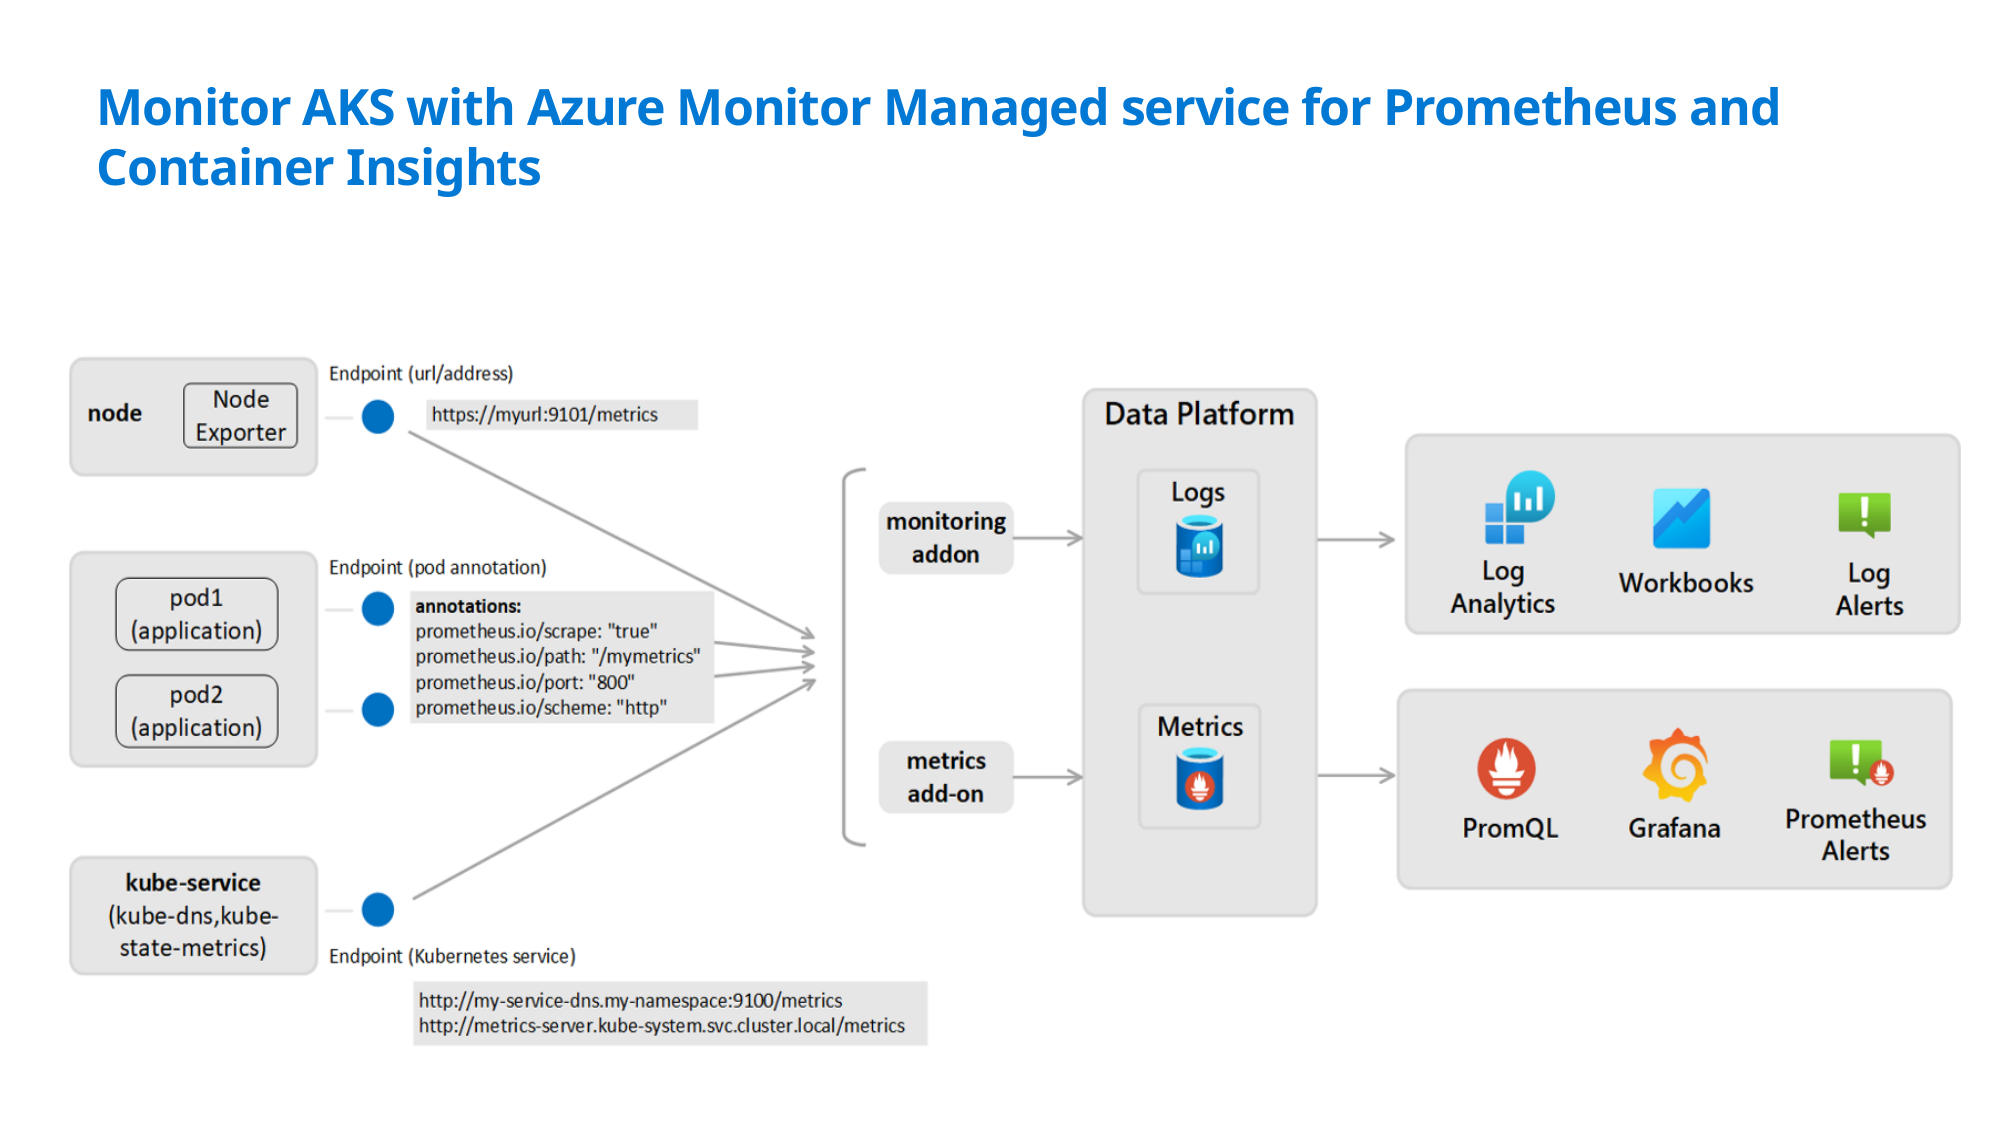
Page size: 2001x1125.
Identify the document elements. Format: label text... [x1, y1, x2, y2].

picture [68, 353, 1962, 1051]
title Monitor AKS with Azure Monitor Managed service for Prometheus and Container Insights [96, 75, 1904, 186]
